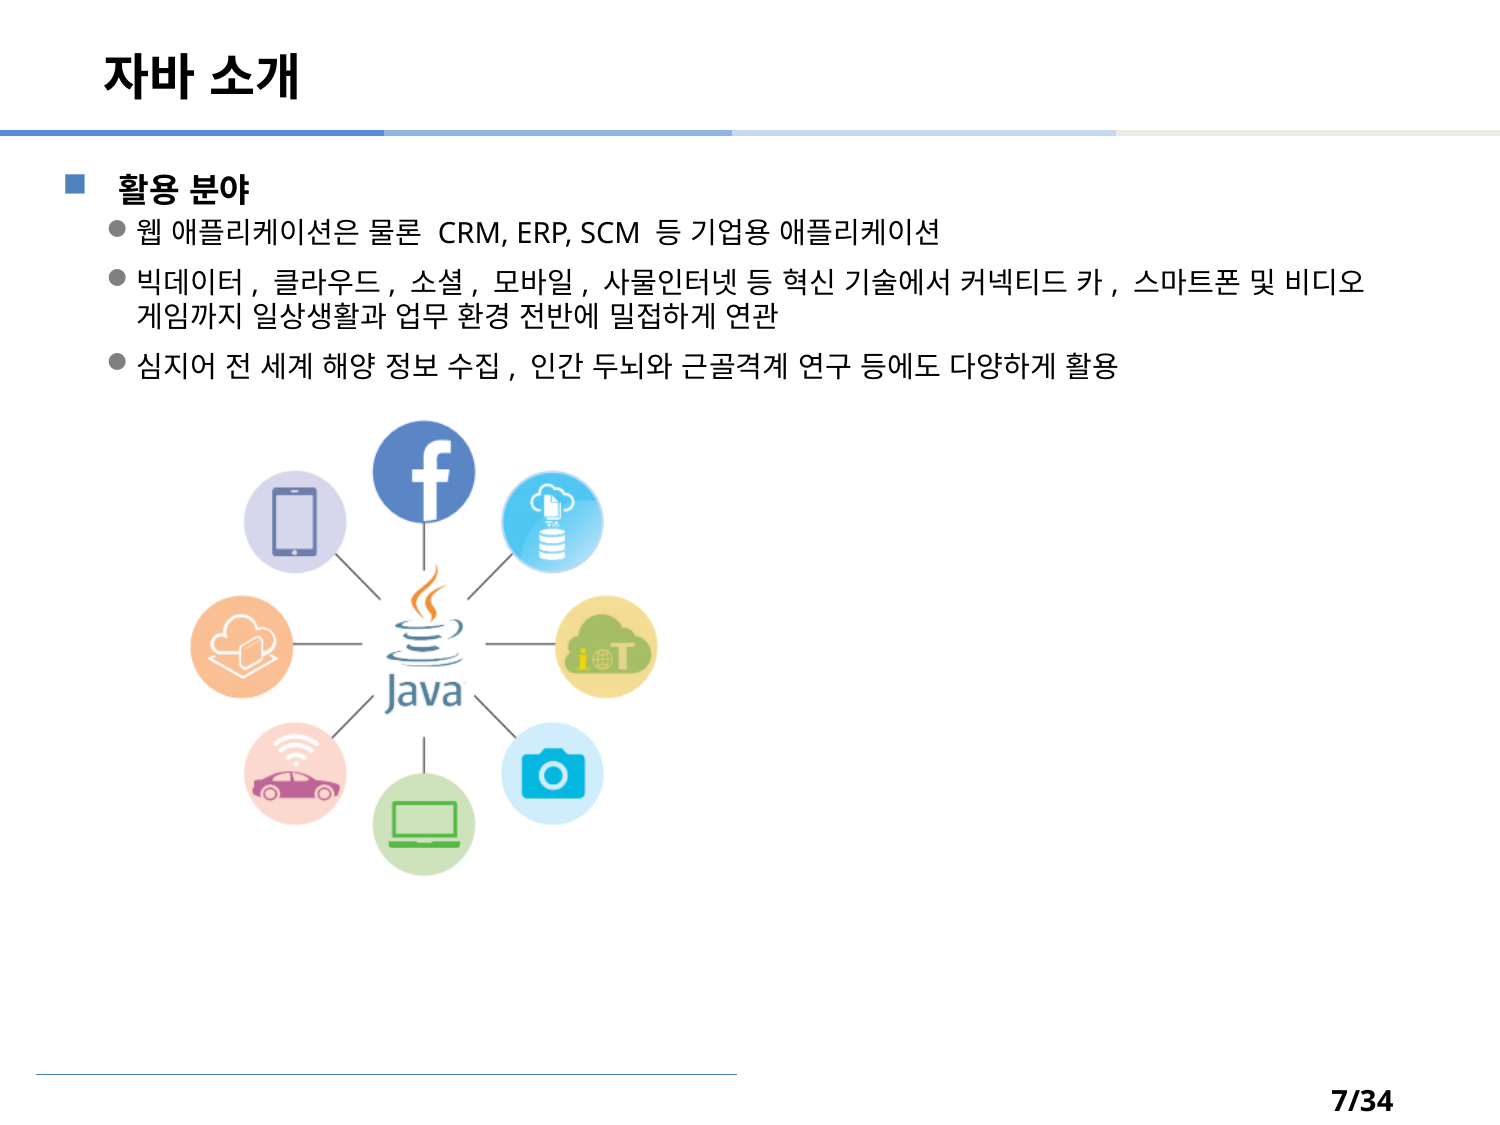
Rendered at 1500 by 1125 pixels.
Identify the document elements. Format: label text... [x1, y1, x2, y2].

list 활용 분야 웹 애플리케이션은 물론 CRM, ERP, SCM 등 기업용 애플리케이션 빅데이터, 클라우드, 소셜, 모바일, 사물인터넷 등 혁신 기술에서 커넥티드 카, 스마트폰 및 비디오 게임까지 일상생활과 업무 환경 전반에 밀접하게 연관 심지어 전 세계 해양 정보 수집, 인간 두뇌와 근골격계 연구 등에도 다양하게 활용 [47, 141, 1428, 1047]
title 자바 소개 [88, 30, 1330, 121]
picture [183, 415, 667, 883]
